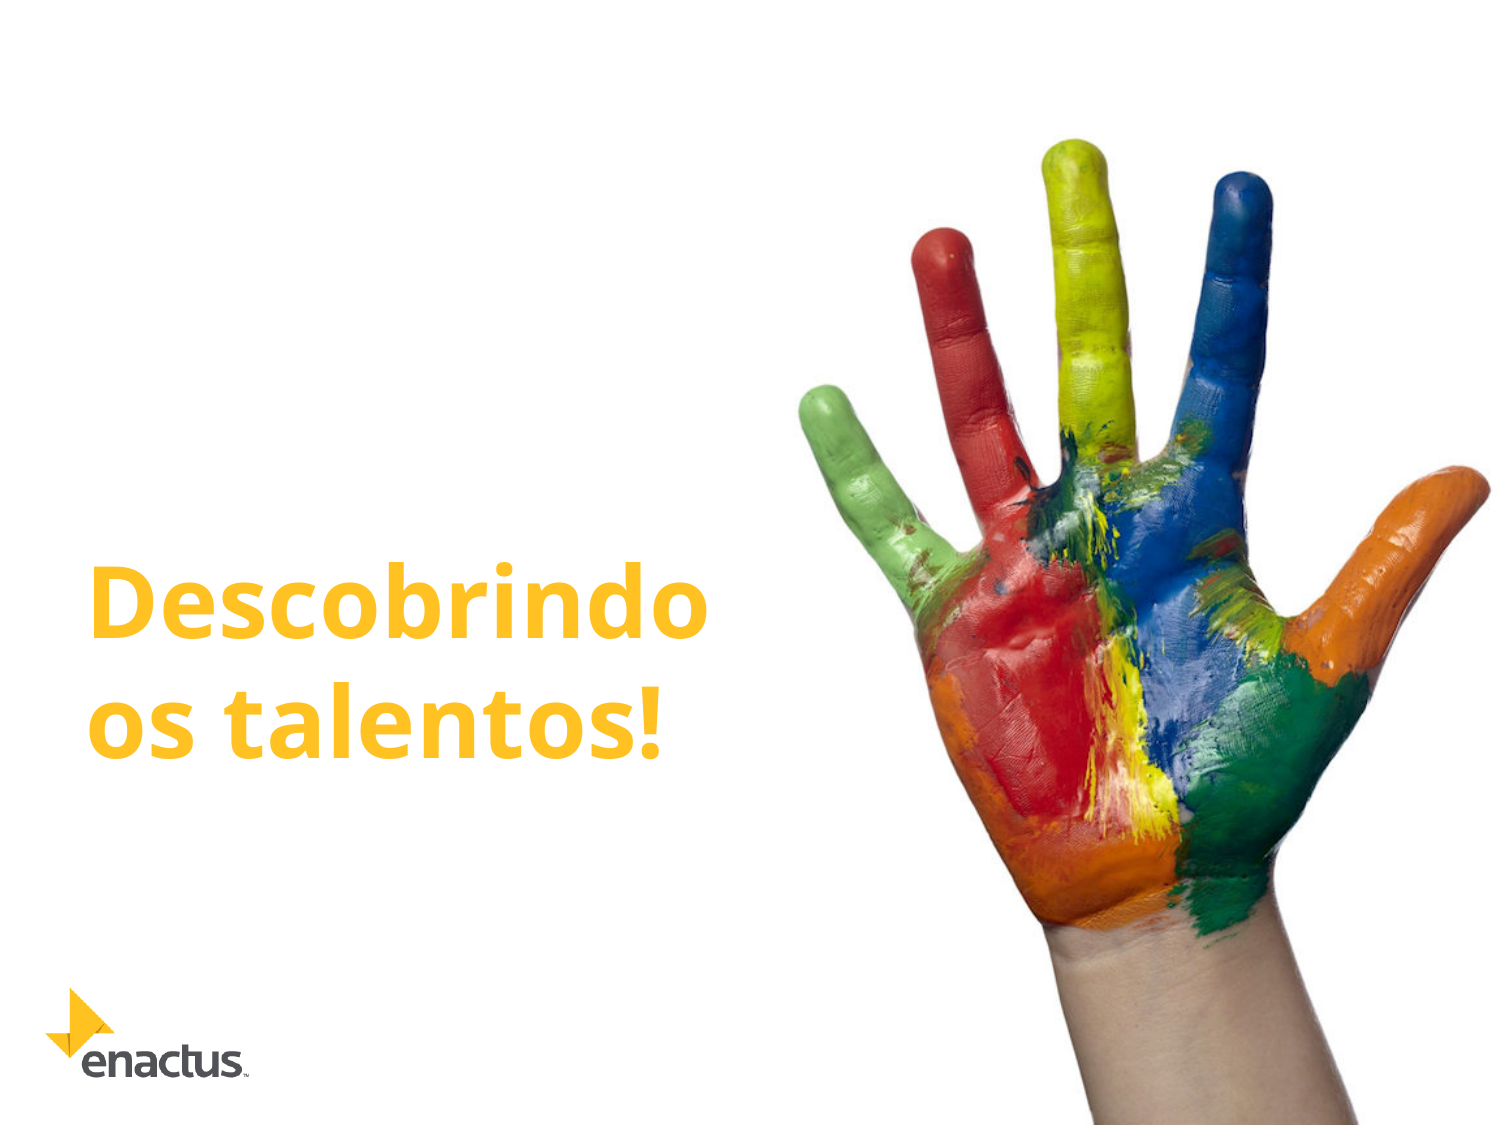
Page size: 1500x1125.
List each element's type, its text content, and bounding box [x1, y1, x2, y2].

picture [0, 83, 1500, 1125]
title Descobrindo os talentos! [70, 500, 787, 817]
